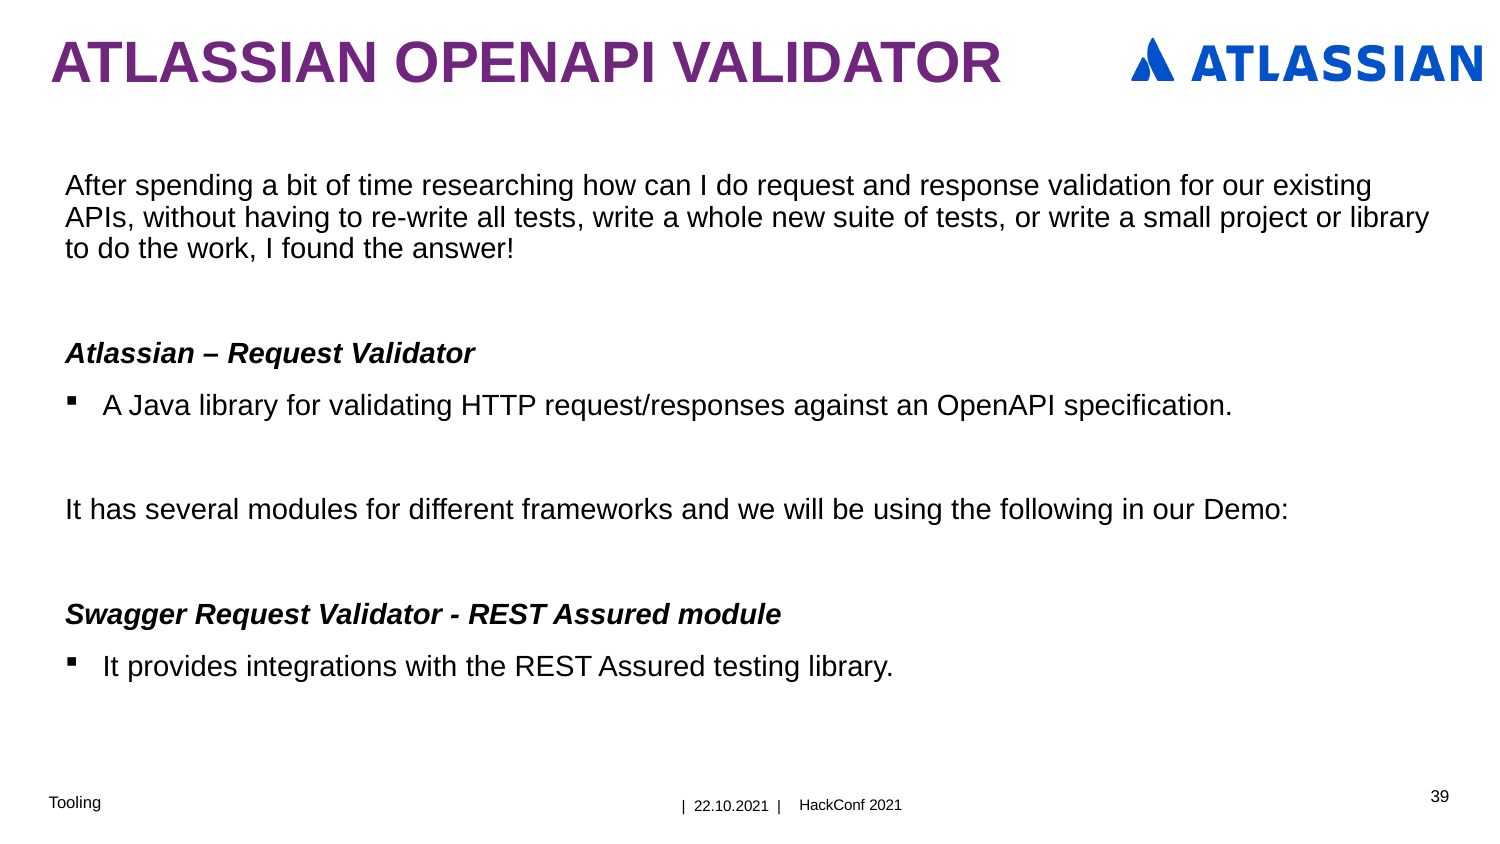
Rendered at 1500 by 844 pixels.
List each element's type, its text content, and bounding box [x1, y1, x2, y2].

slide_number 39 [1403, 785, 1450, 795]
list Tooling [48, 784, 1449, 812]
text_box After spending a bit of time researching how can I do request and response validation for our existing APIs, without having to re-write all tests, write a whole new suite of tests, or write a small project or library to do the work, I found the answer! Atlassian – Request Validator A Java library for validating HTTP request/responses against an OpenAPI specification. It has several modules for different frameworks and we will be using the following in our Demo: Swagger Request Validator - REST Assured module It provides integrations with the REST Assured testing library. [50, 163, 1447, 769]
footer HackConf 2021 [799, 795, 1464, 823]
title ATLASSIAN OPENAPI VALIDATOR [50, 33, 1081, 92]
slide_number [681, 796, 794, 822]
picture [1086, 0, 1500, 186]
